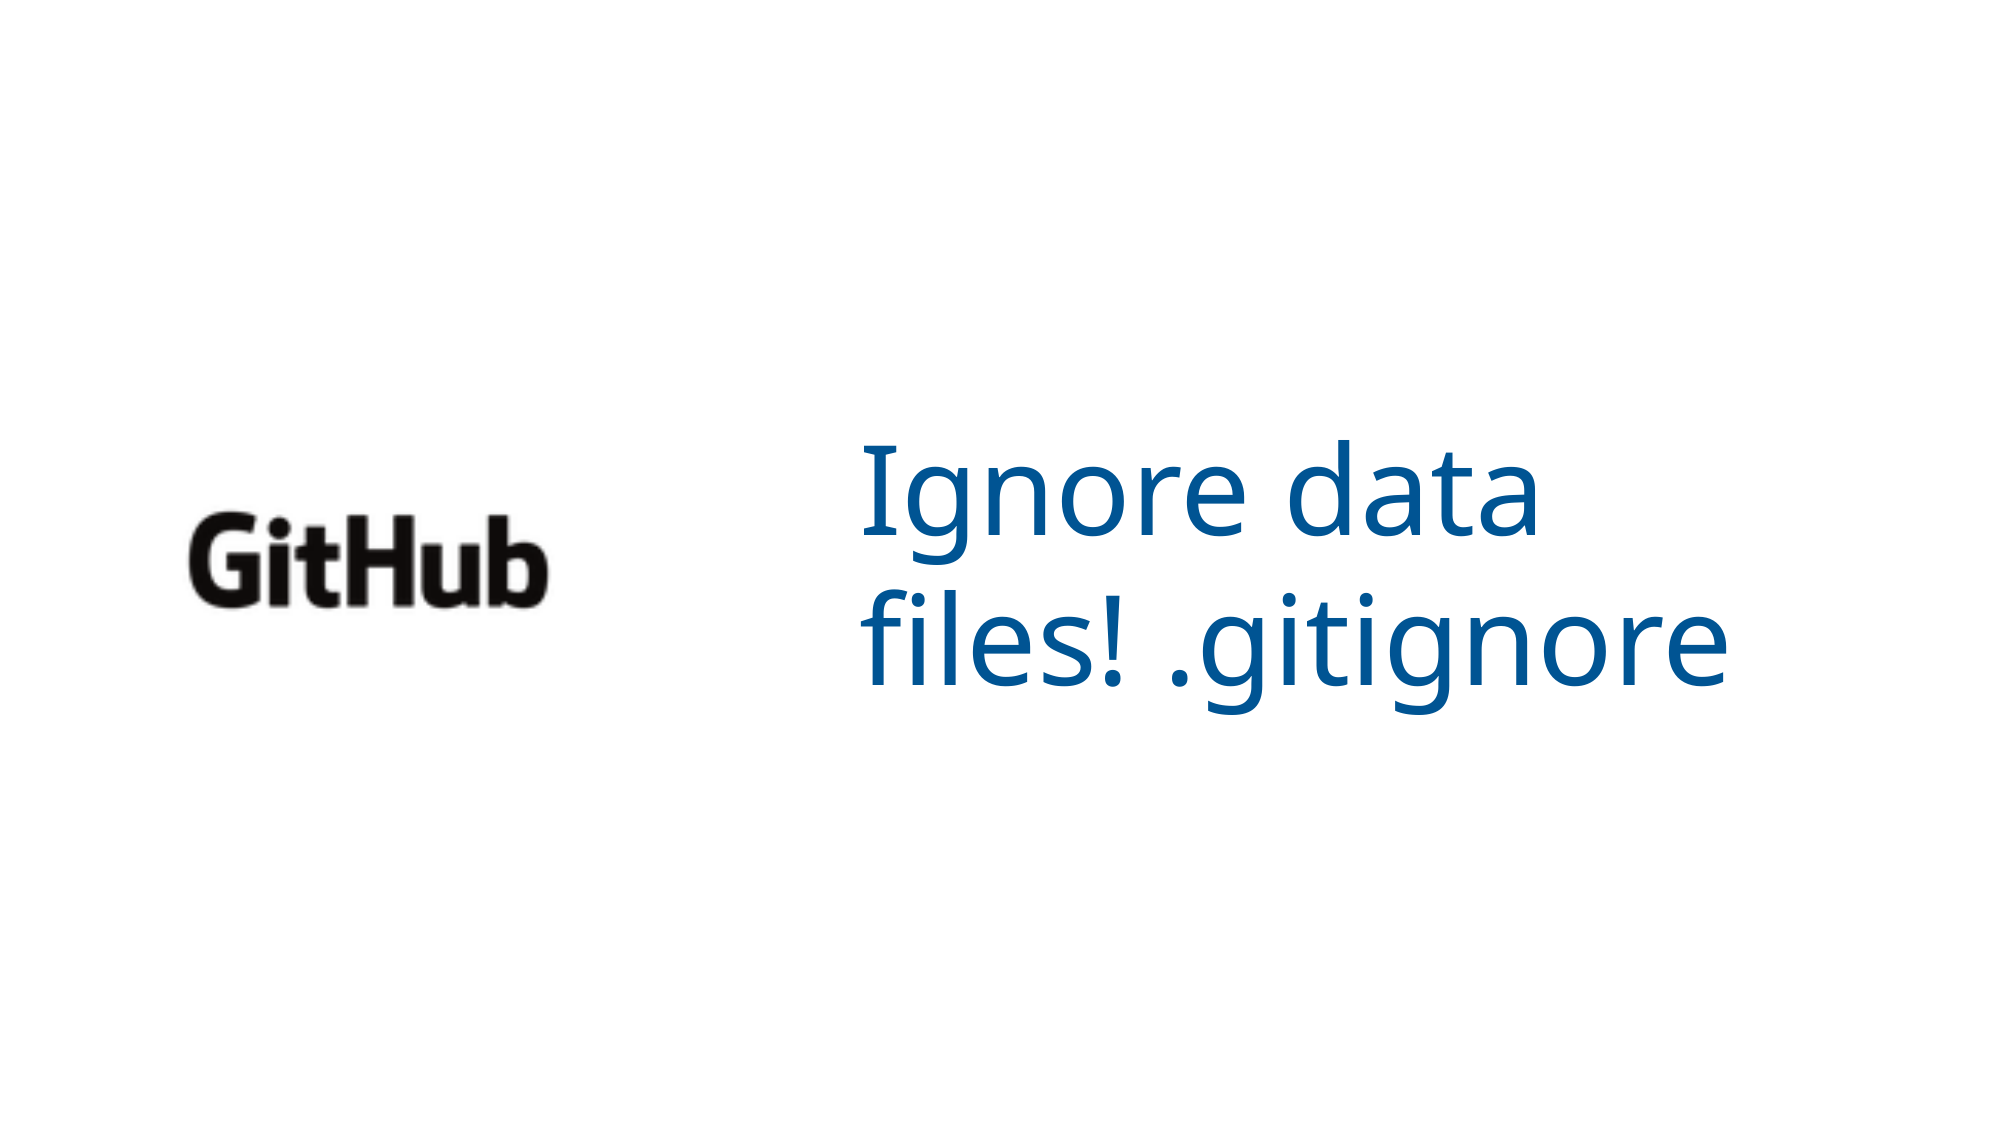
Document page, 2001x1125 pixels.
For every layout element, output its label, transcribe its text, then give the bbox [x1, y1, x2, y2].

text_box Ignore data files! .gitignore [844, 403, 1854, 719]
picture [175, 481, 568, 643]
